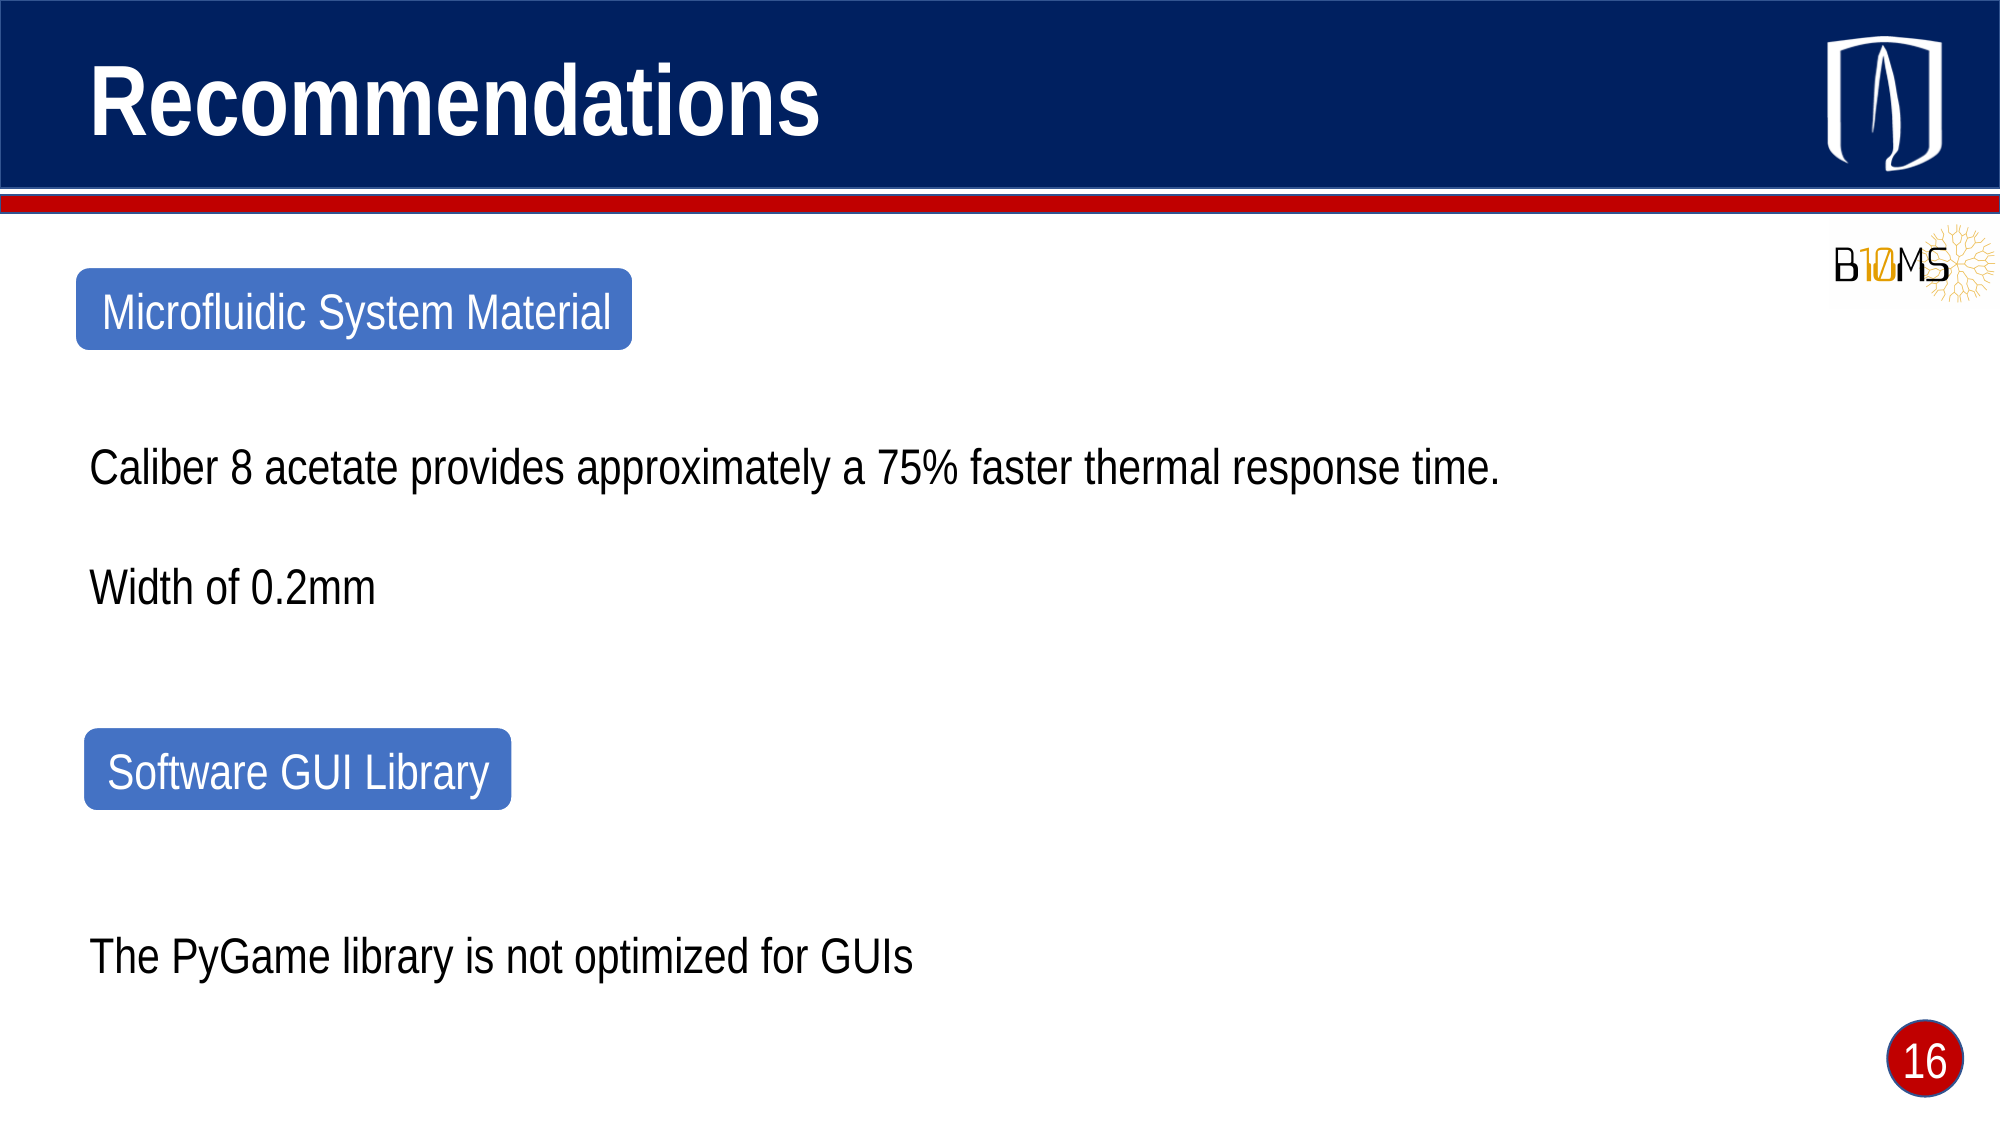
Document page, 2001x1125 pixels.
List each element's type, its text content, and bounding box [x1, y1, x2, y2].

text_box 16 [1887, 1020, 1964, 1096]
text_box [0, 0, 2000, 189]
text_box Recommendations [75, 28, 1800, 164]
picture [1824, 36, 1951, 173]
picture [1829, 217, 2000, 309]
text_box [0, 194, 2000, 214]
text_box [83, 727, 516, 812]
text_box The PyGame library is not optimized for GUIs [74, 849, 1837, 1059]
text_box Caliber 8 acetate provides approximately a 75% faster thermal response time. Width of 0.2mm [74, 390, 1837, 660]
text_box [74, 267, 638, 352]
